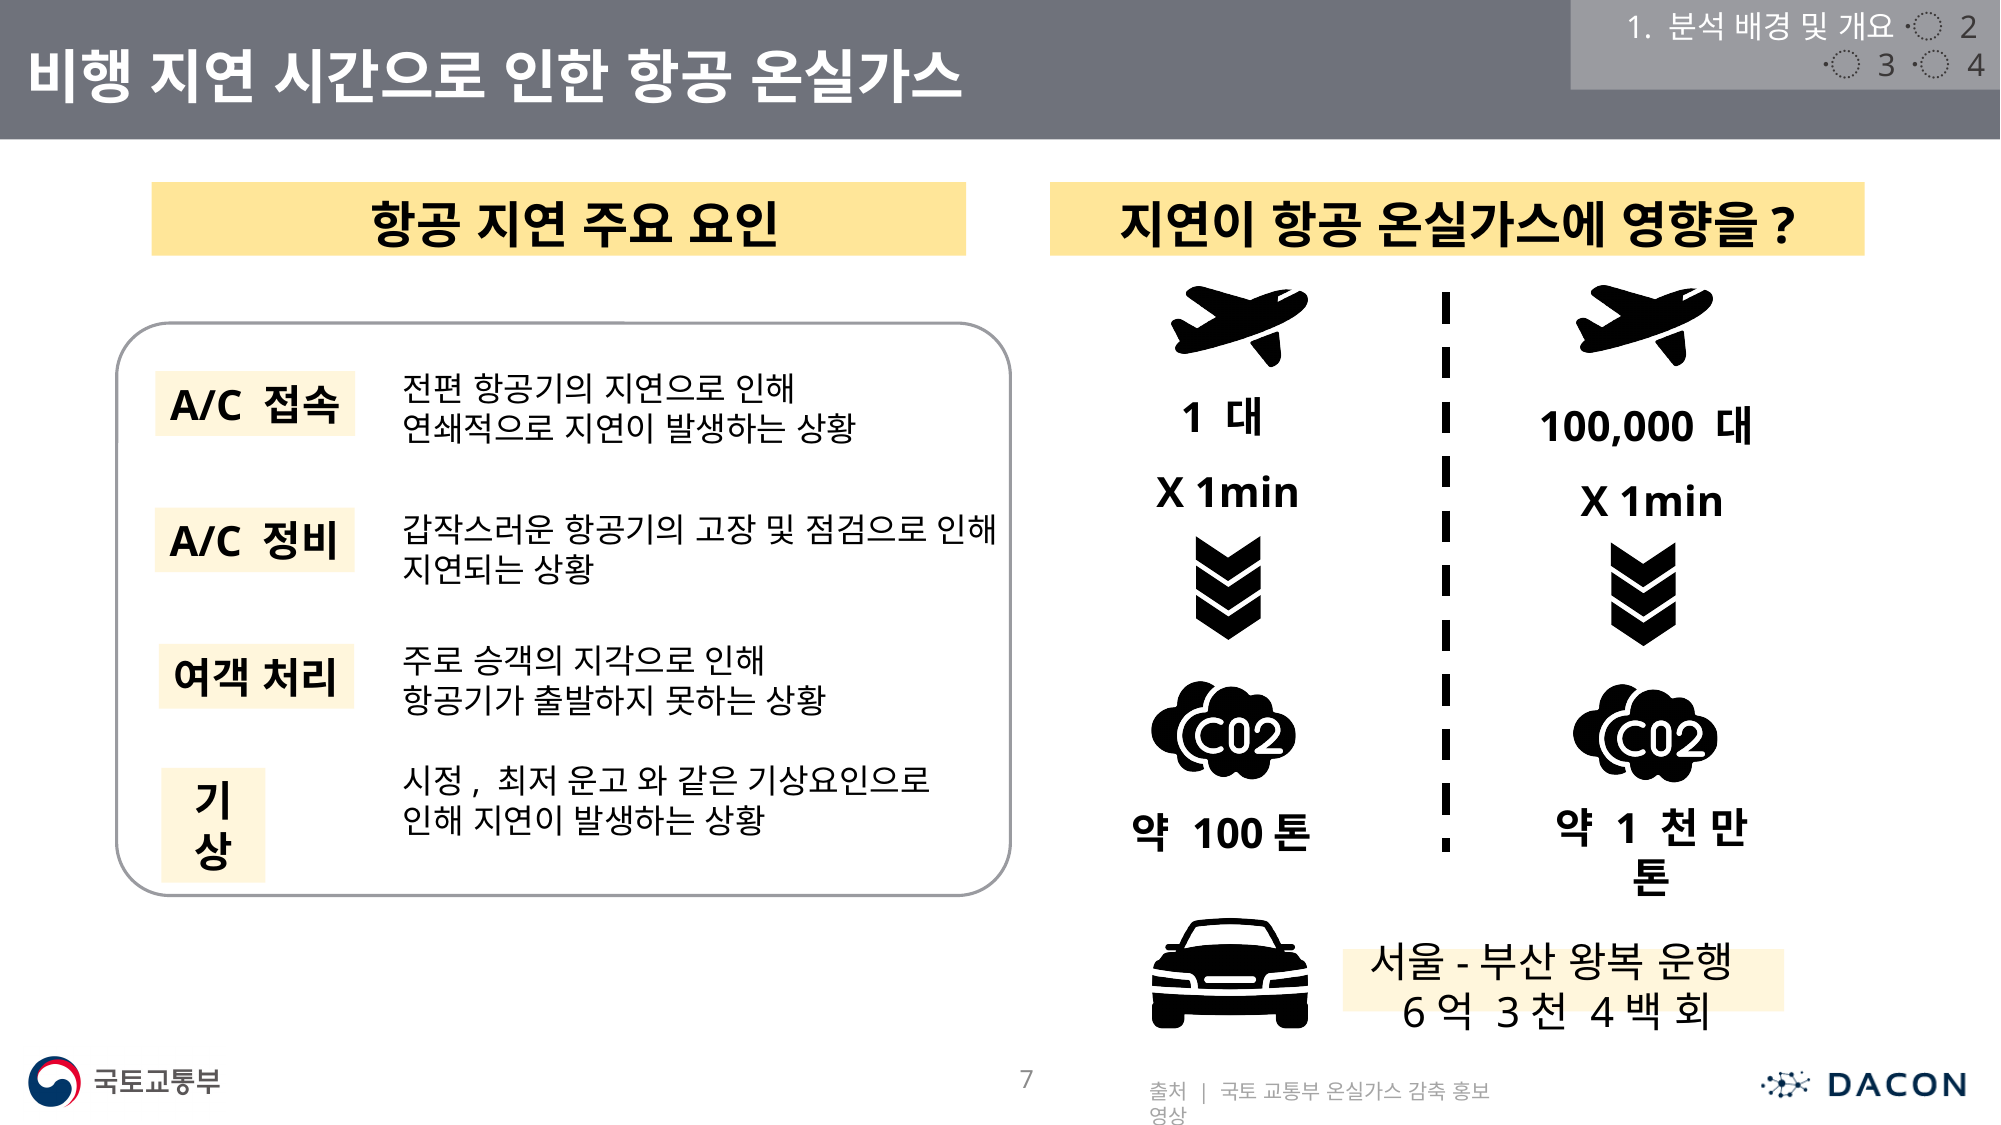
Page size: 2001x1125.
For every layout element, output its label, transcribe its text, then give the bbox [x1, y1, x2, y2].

text_box ㅊ [115, 325, 1012, 897]
slide_number 7 [801, 1051, 1252, 1111]
picture [23, 1046, 226, 1121]
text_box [1050, 182, 1899, 1051]
text_box 비행 지연 시간으로 인한 항공 온실가스 [11, 32, 979, 118]
text_box 출처 | 국토 교통부 온실가스 감축 홍보 영상 [1134, 1071, 1545, 1125]
picture [1751, 1052, 1977, 1115]
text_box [151, 182, 1022, 849]
text_box 1. 분석 배경 및 개요 〮 2 〮 3 〮 4 [1570, 0, 2000, 90]
